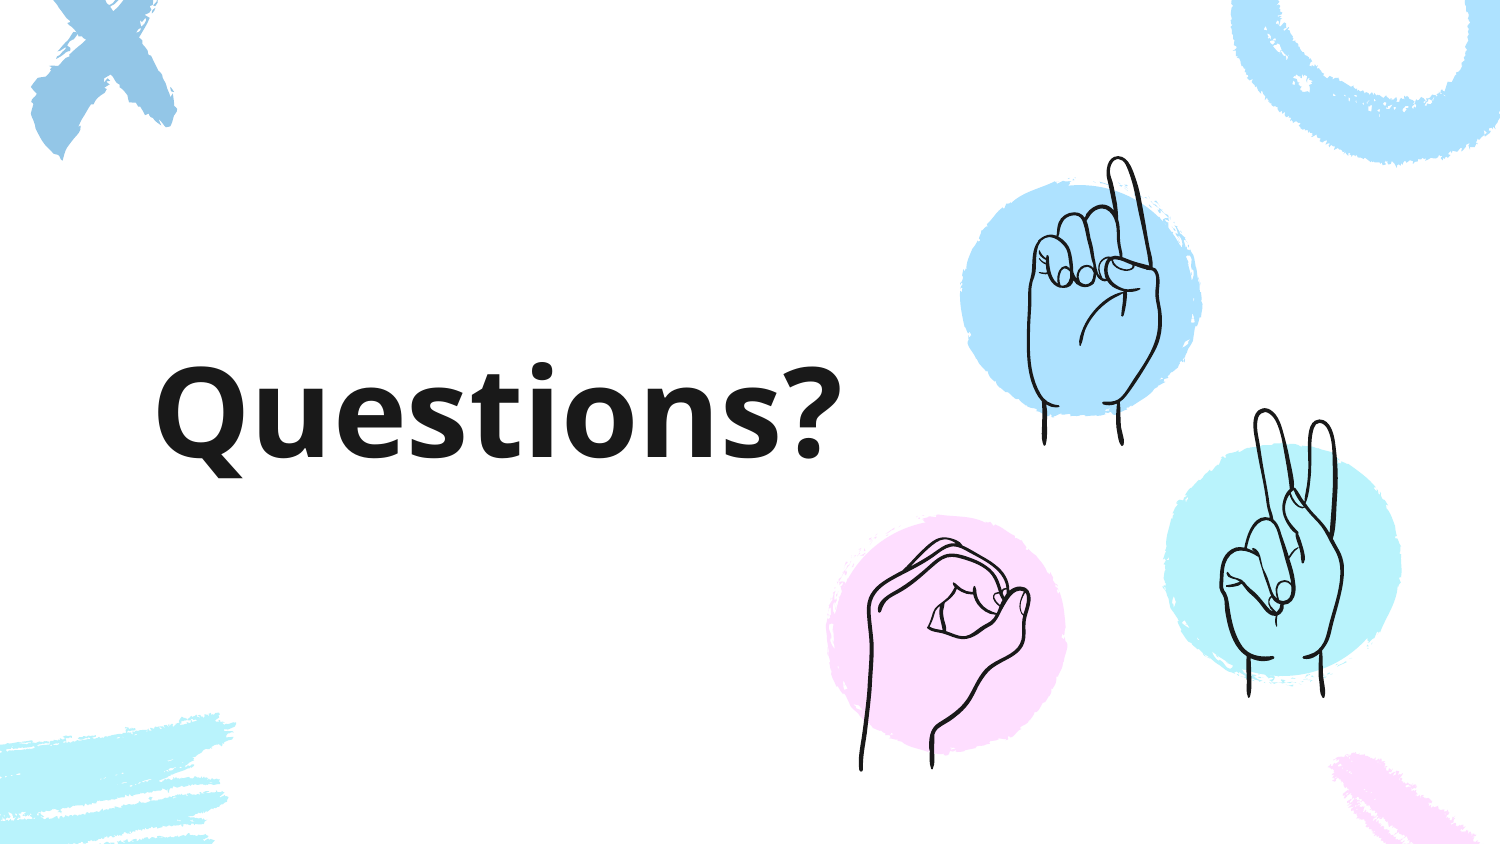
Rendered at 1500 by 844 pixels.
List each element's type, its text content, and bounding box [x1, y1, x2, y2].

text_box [910, 126, 1253, 469]
title Questions? [116, 335, 879, 508]
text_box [778, 467, 1112, 799]
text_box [1161, 407, 1402, 699]
